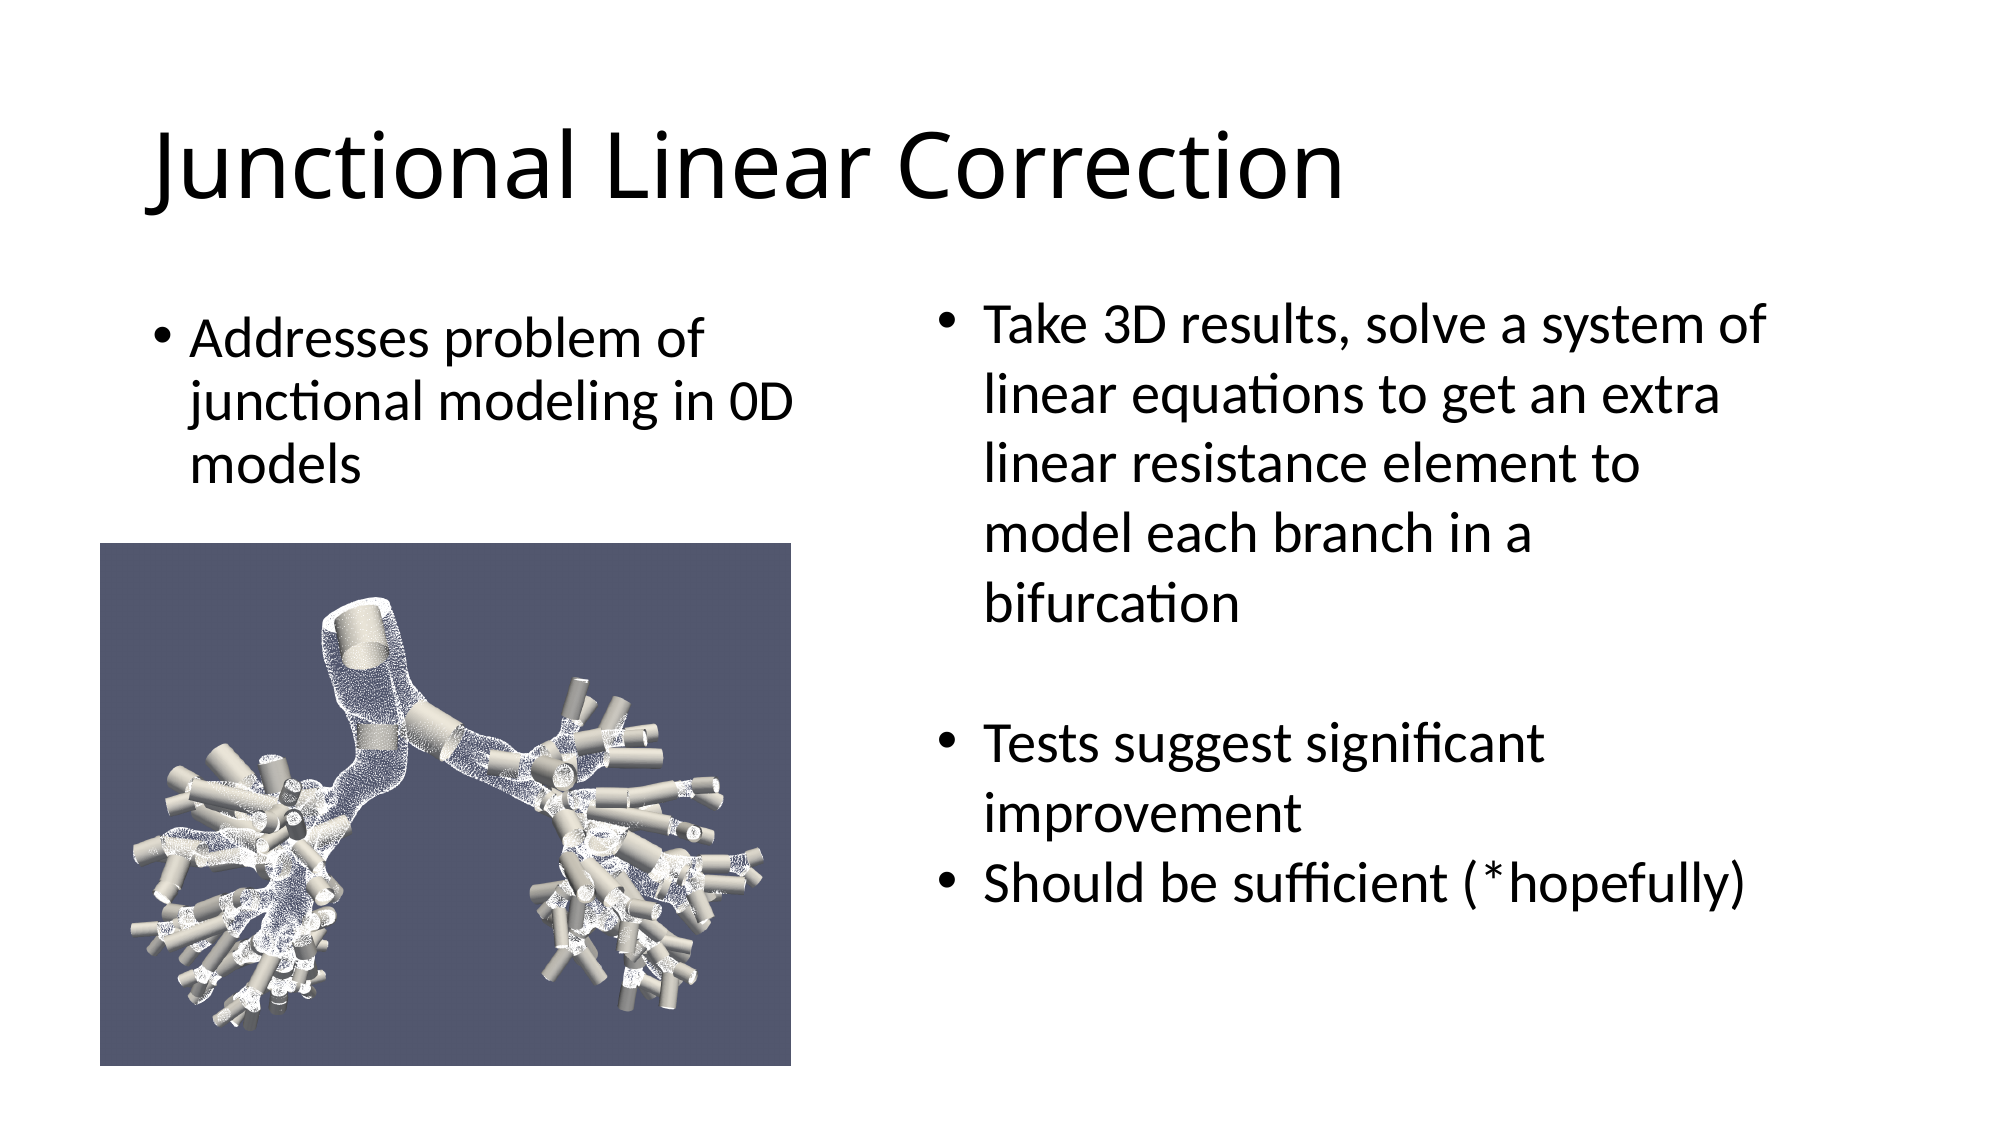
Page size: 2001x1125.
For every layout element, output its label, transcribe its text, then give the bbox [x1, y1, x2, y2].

title Junctional Linear Correction [137, 59, 1863, 278]
text_box Take 3D results, solve a system of linear equations to get an extra linear resistance element to model each branch in a bifurcation Tests suggest significant improvement Should be sufficient (*hopefully) [922, 277, 1806, 922]
list Addresses problem of junctional modeling in 0D models [137, 299, 922, 517]
picture [100, 543, 791, 1066]
